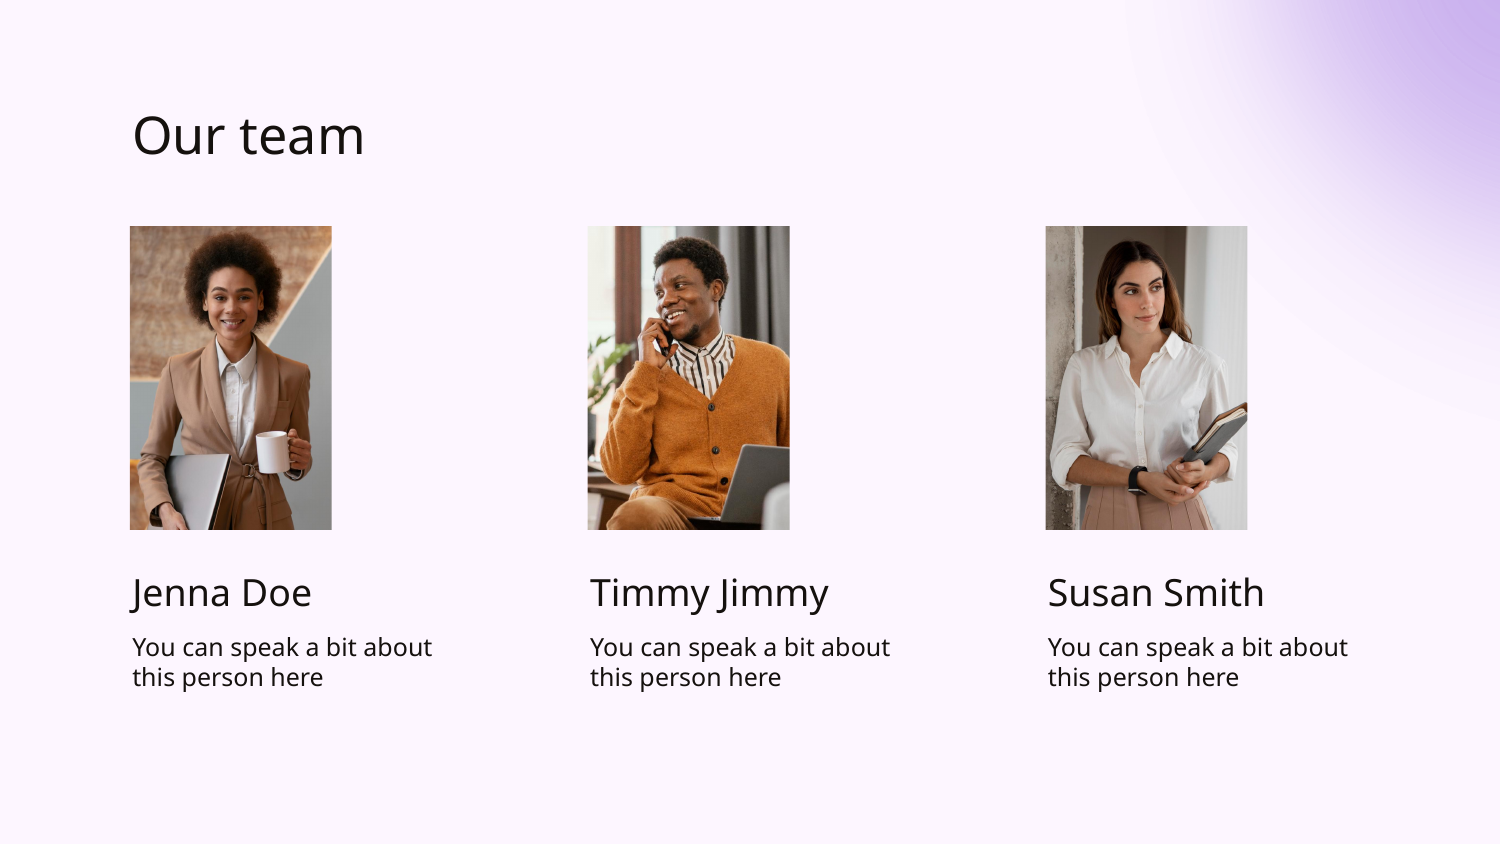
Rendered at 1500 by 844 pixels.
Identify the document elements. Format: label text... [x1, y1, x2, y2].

picture [587, 0, 1500, 756]
subtitle Jenna Doe [117, 554, 467, 629]
picture [129, 225, 332, 530]
subtitle Timmy Jimmy [575, 554, 925, 629]
subtitle You can speak a bit about this person here [1032, 629, 1383, 707]
title Our team [117, 87, 1383, 178]
subtitle Susan Smith [1032, 554, 1383, 629]
subtitle You can speak a bit about this person here [575, 629, 925, 707]
subtitle You can speak a bit about this person here [117, 629, 467, 707]
